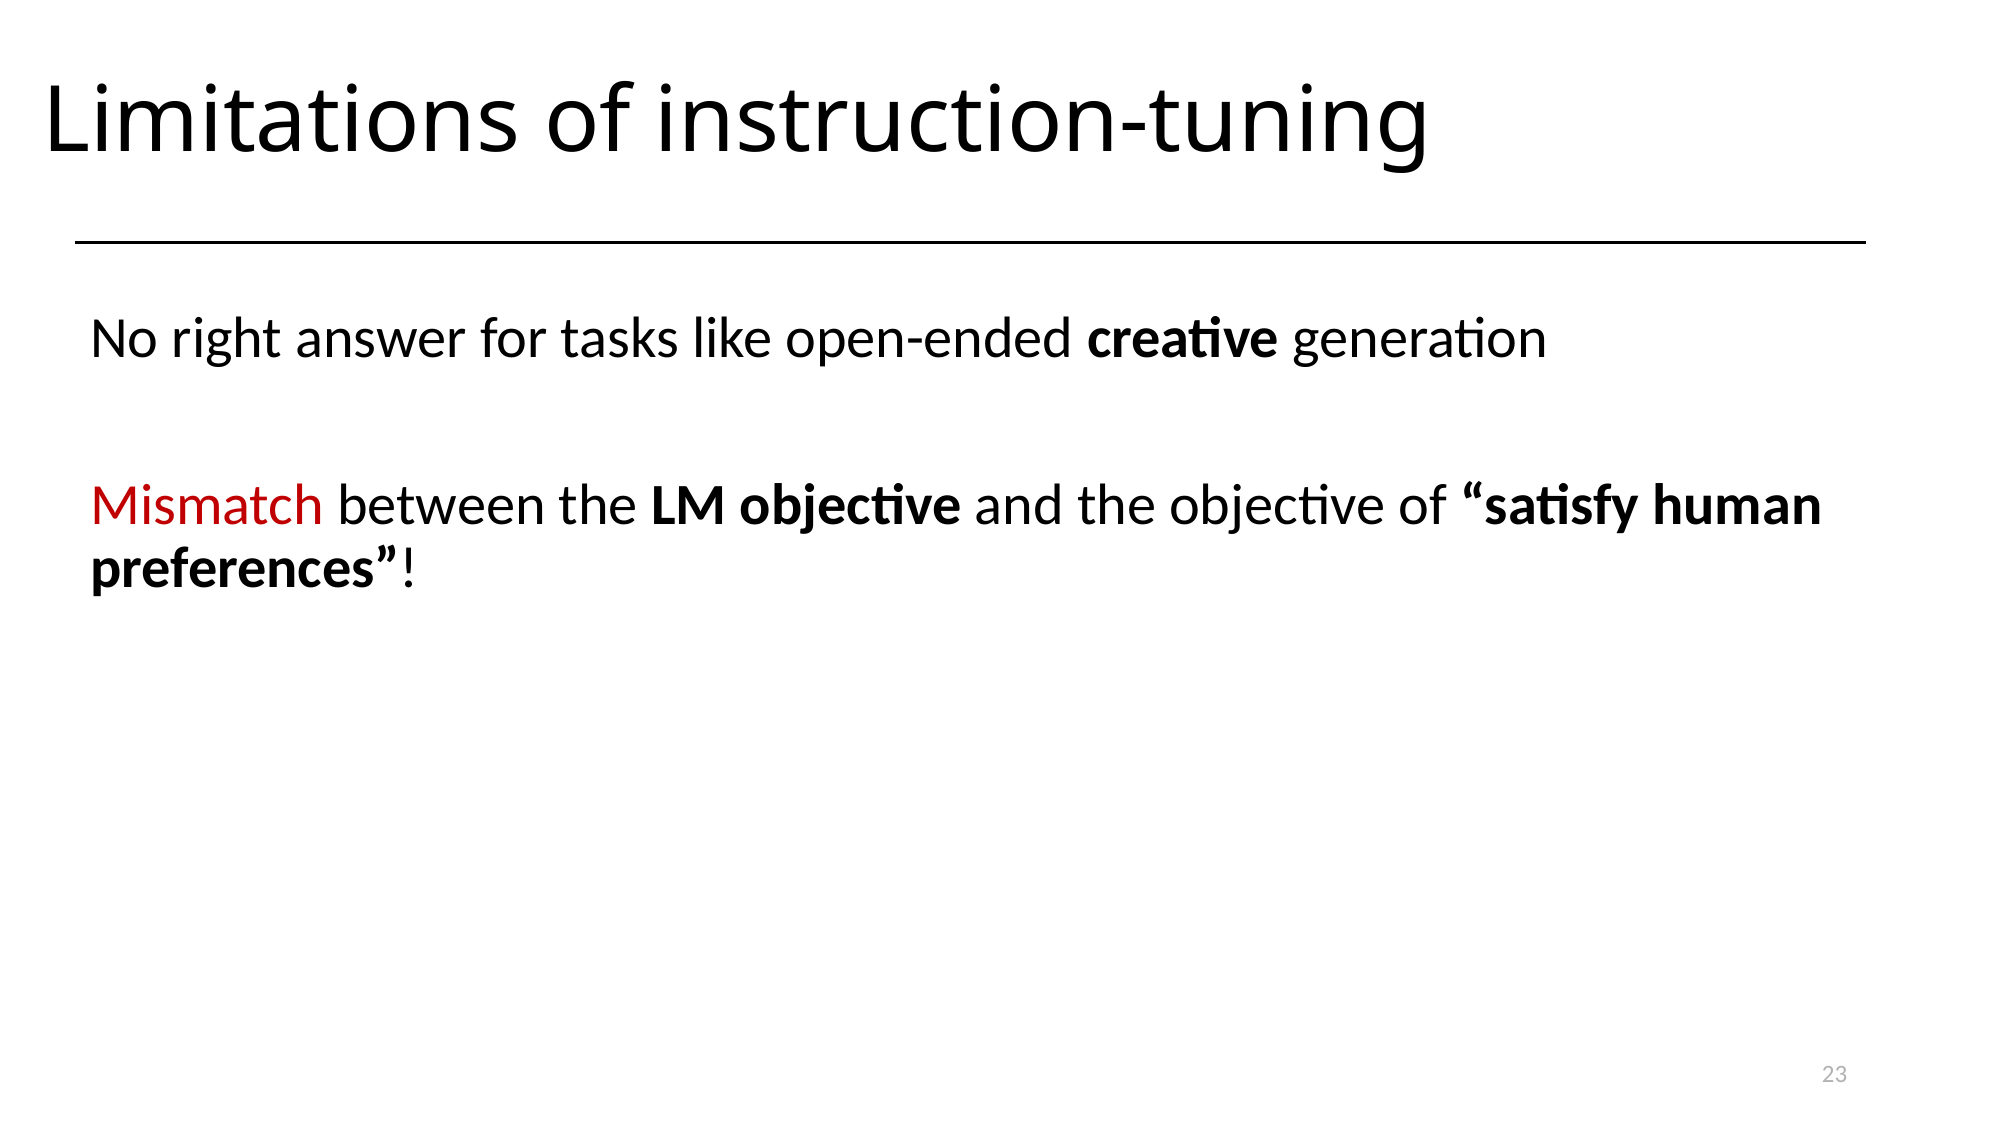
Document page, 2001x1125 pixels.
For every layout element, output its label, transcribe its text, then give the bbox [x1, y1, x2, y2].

title Limitations of instruction-tuning [27, 13, 1980, 231]
list No right answer for tasks like open-ended creative generation Mismatch between the LM objective and the objective of “satisfy human preferences”! [75, 299, 1863, 1014]
slide_number 23 [1412, 1042, 1863, 1103]
